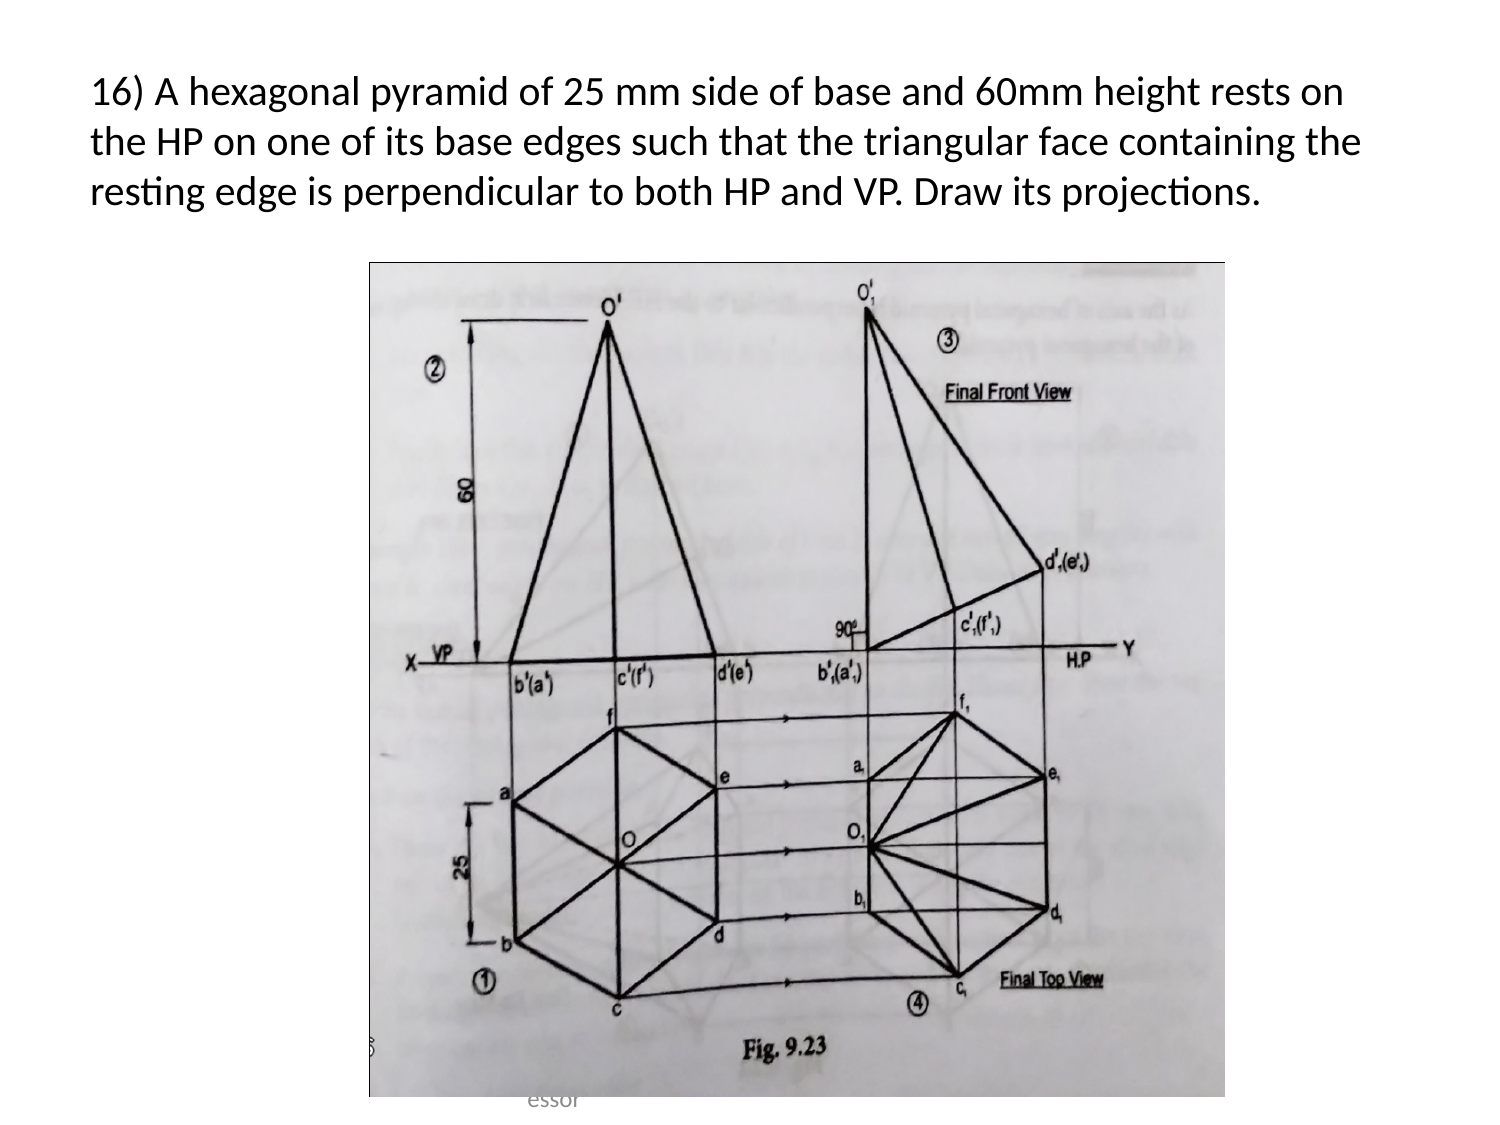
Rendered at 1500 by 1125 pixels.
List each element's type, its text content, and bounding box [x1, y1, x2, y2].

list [368, 262, 1226, 1098]
title 16) A hexagonal pyramid of 25 mm side of base and 60mm height rests on the HP on one of its base edges such that the triangular face containing the resting edge is perpendicular to both HP and VP. Draw its projections. [75, 45, 1425, 233]
